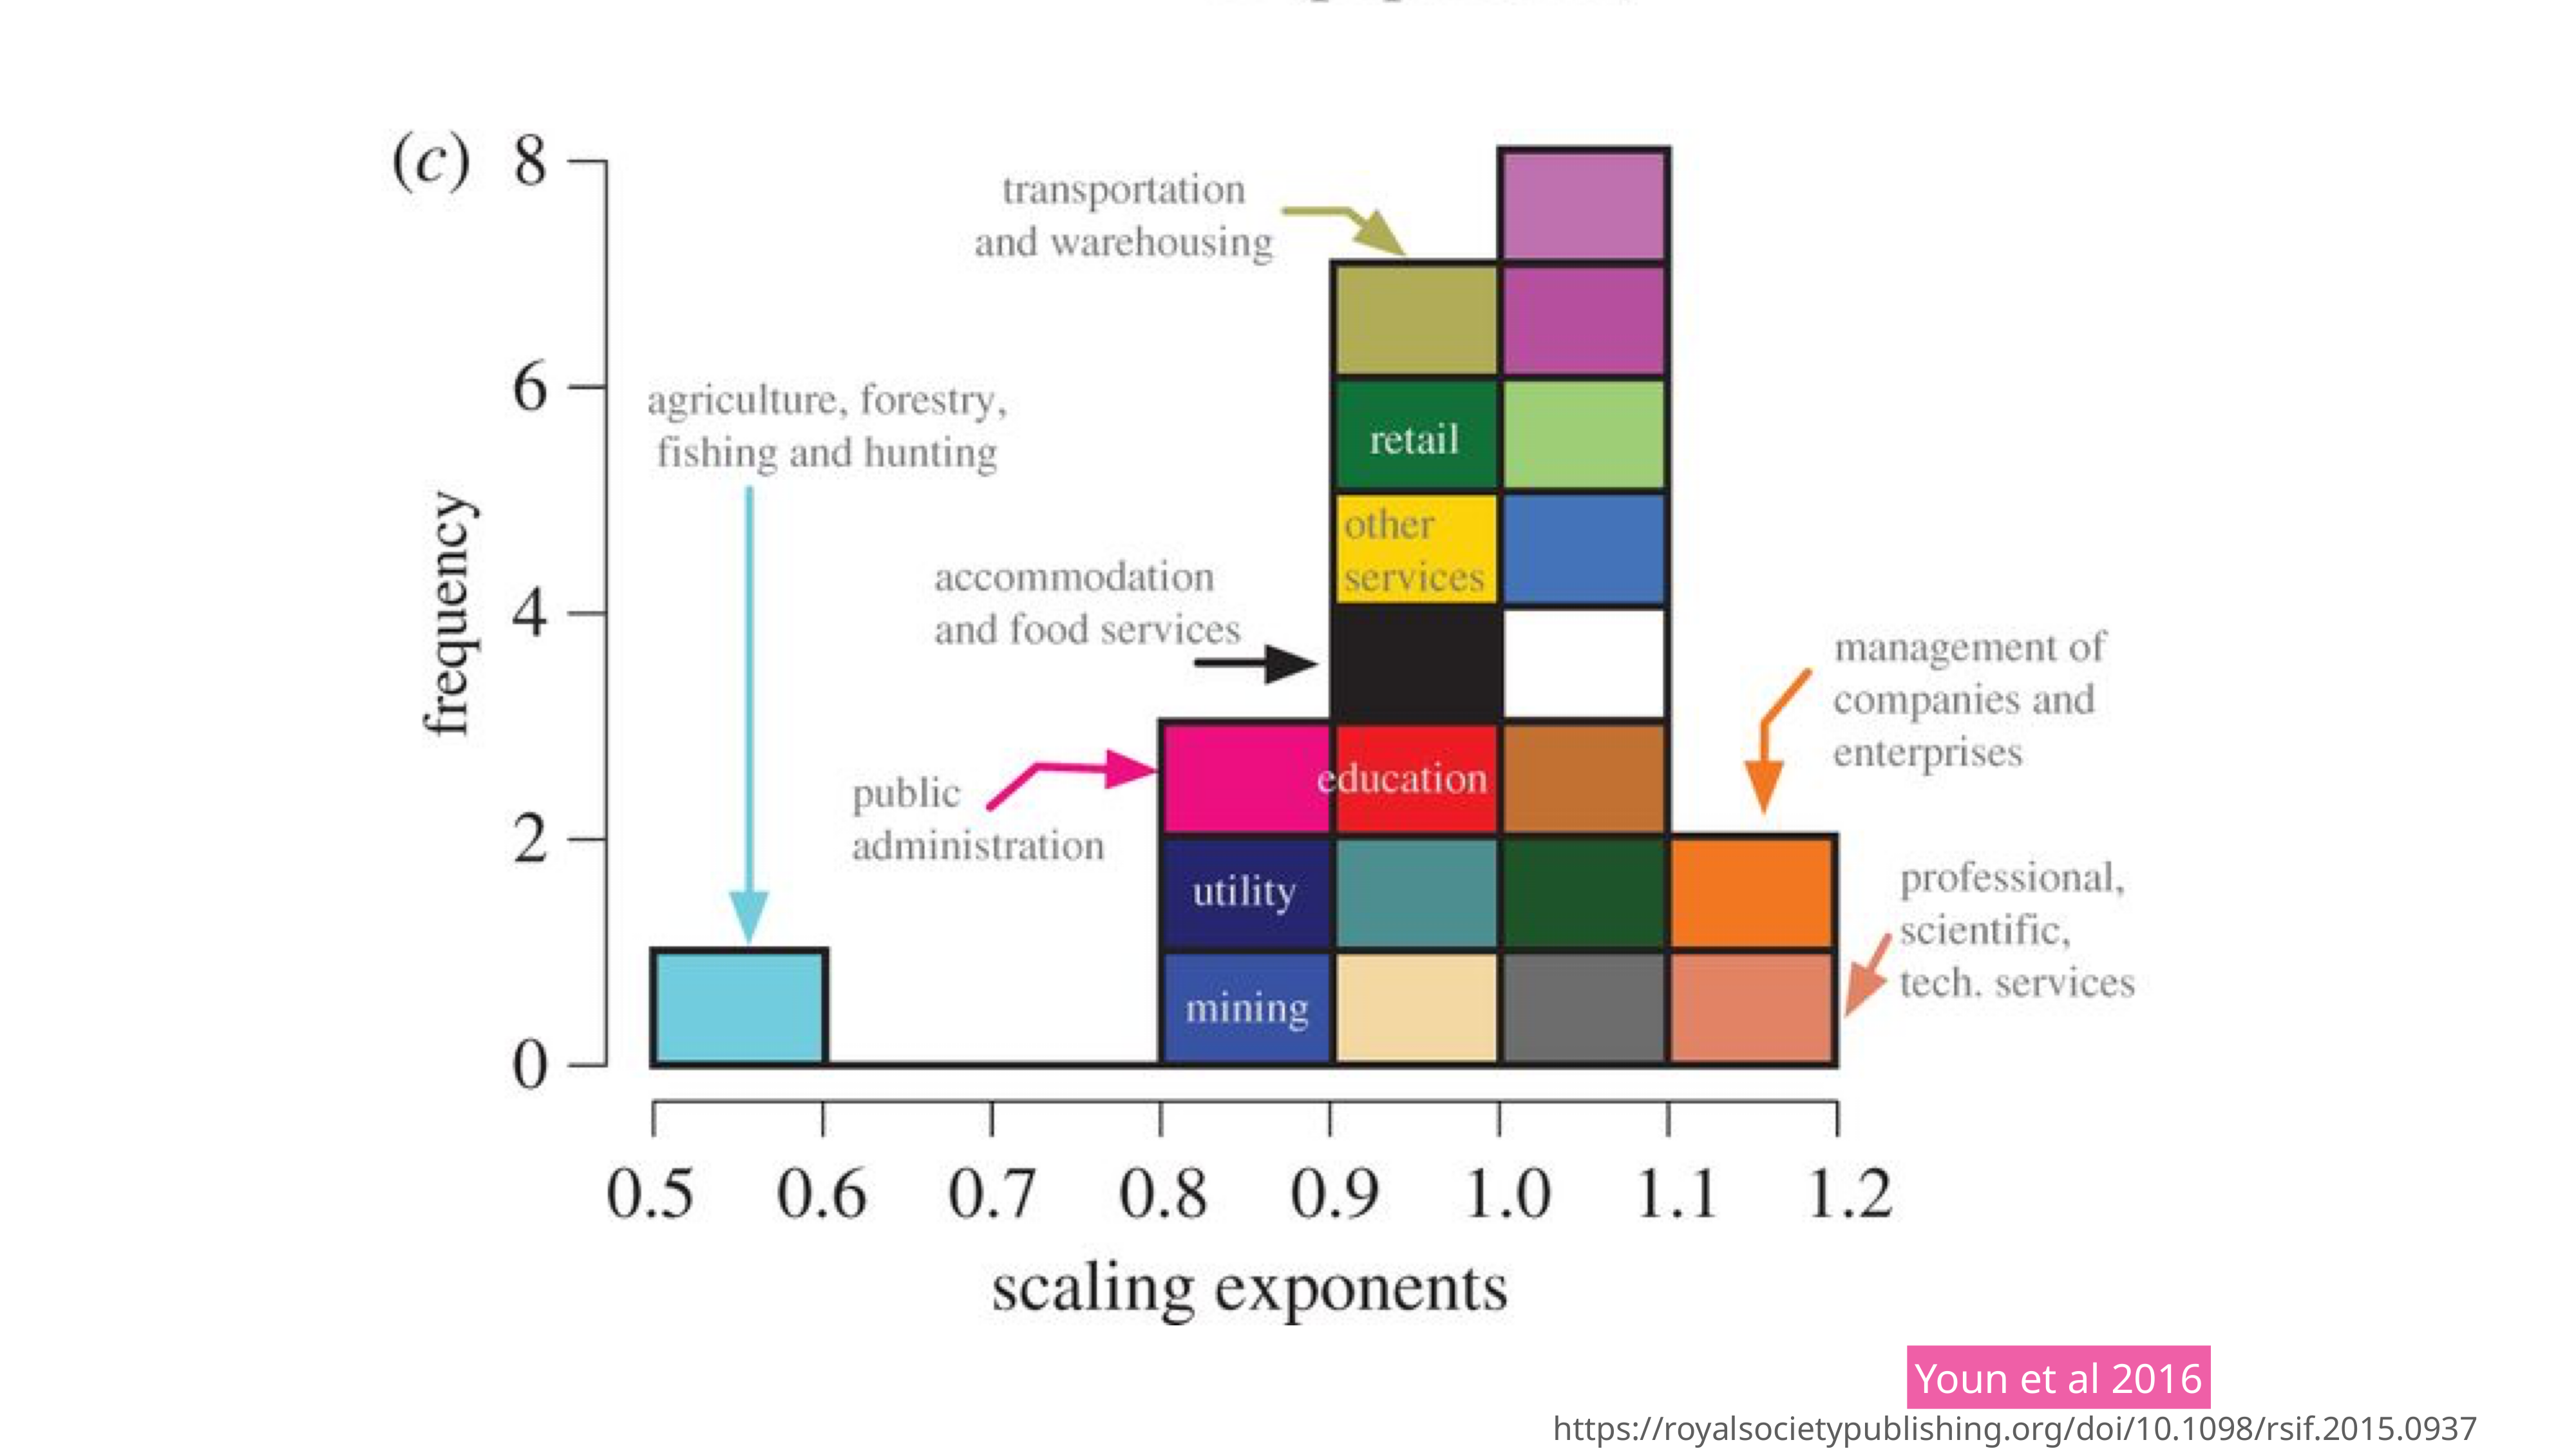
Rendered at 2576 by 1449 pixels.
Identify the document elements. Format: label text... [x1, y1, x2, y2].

picture [381, 0, 2246, 1325]
text_box Youn et al 2016 [1907, 1345, 2211, 1403]
text_box https://royalsocietypublishing.org/doi/10.1098/rsif.2015.0937 [1548, 1403, 2484, 1449]
